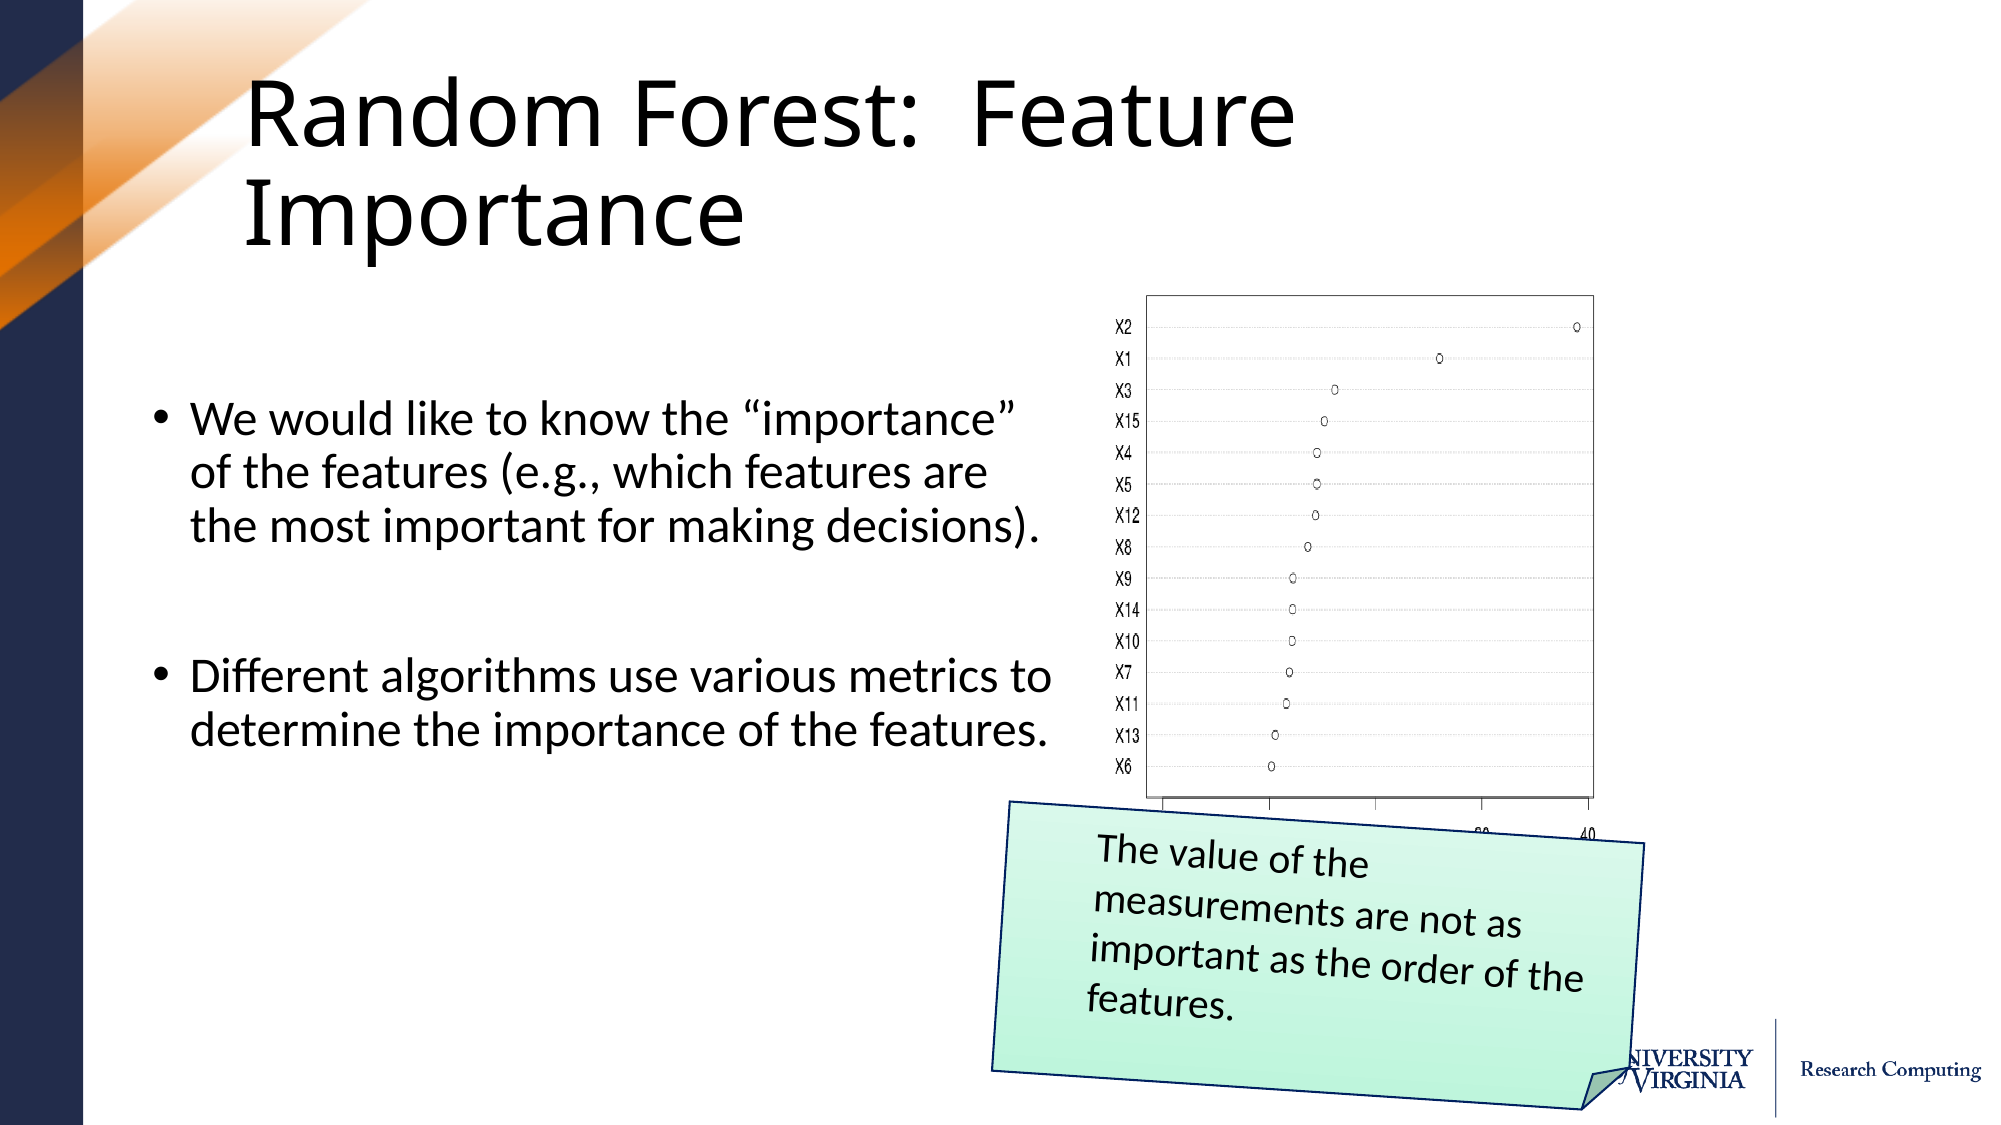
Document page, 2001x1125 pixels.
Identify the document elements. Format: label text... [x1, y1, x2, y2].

text_box The value of the measurements are not as important as the order of the features. [990, 800, 1646, 1111]
picture [1543, 1010, 1995, 1124]
title Random Forest: Feature Importance [229, 59, 1805, 278]
picture [0, 0, 378, 338]
picture [1079, 274, 1628, 875]
list We would like to know the “importance” of the features (e.g., which features are the most important for making decisions). Different algorithms use various metrics to determine the importance of the features. [137, 303, 1079, 1050]
